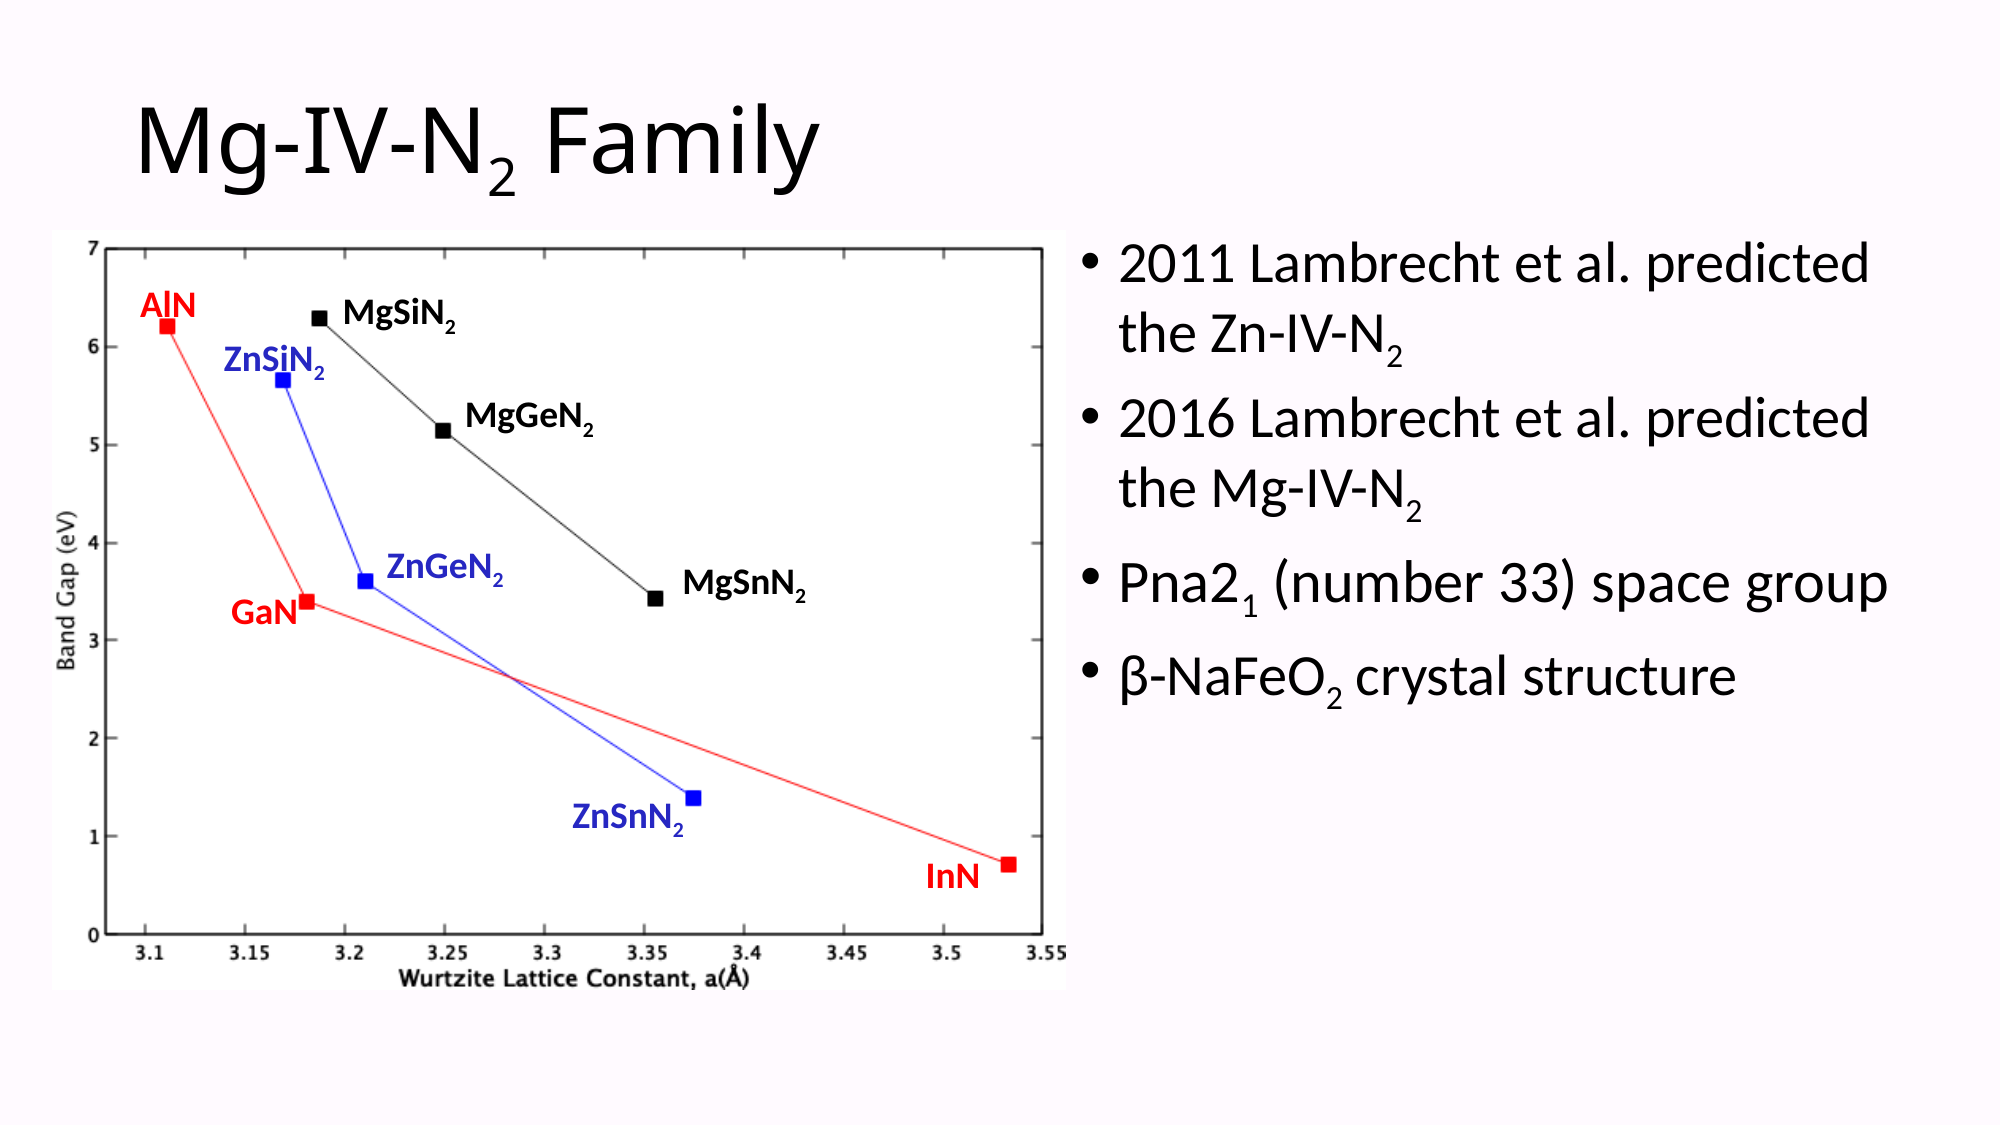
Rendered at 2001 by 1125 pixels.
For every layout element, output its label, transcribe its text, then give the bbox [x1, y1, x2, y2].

picture [52, 229, 1066, 991]
text_box Mg-IV-N2 Family [118, 49, 1752, 229]
text_box 2011 Lambrecht et al. predicted the Zn-IV-N2 2016 Lambrecht et al. predicted the Mg-IV-N2 Pna21 (number 33) space group β-NaFeO2 crystal structure [1065, 225, 1926, 985]
